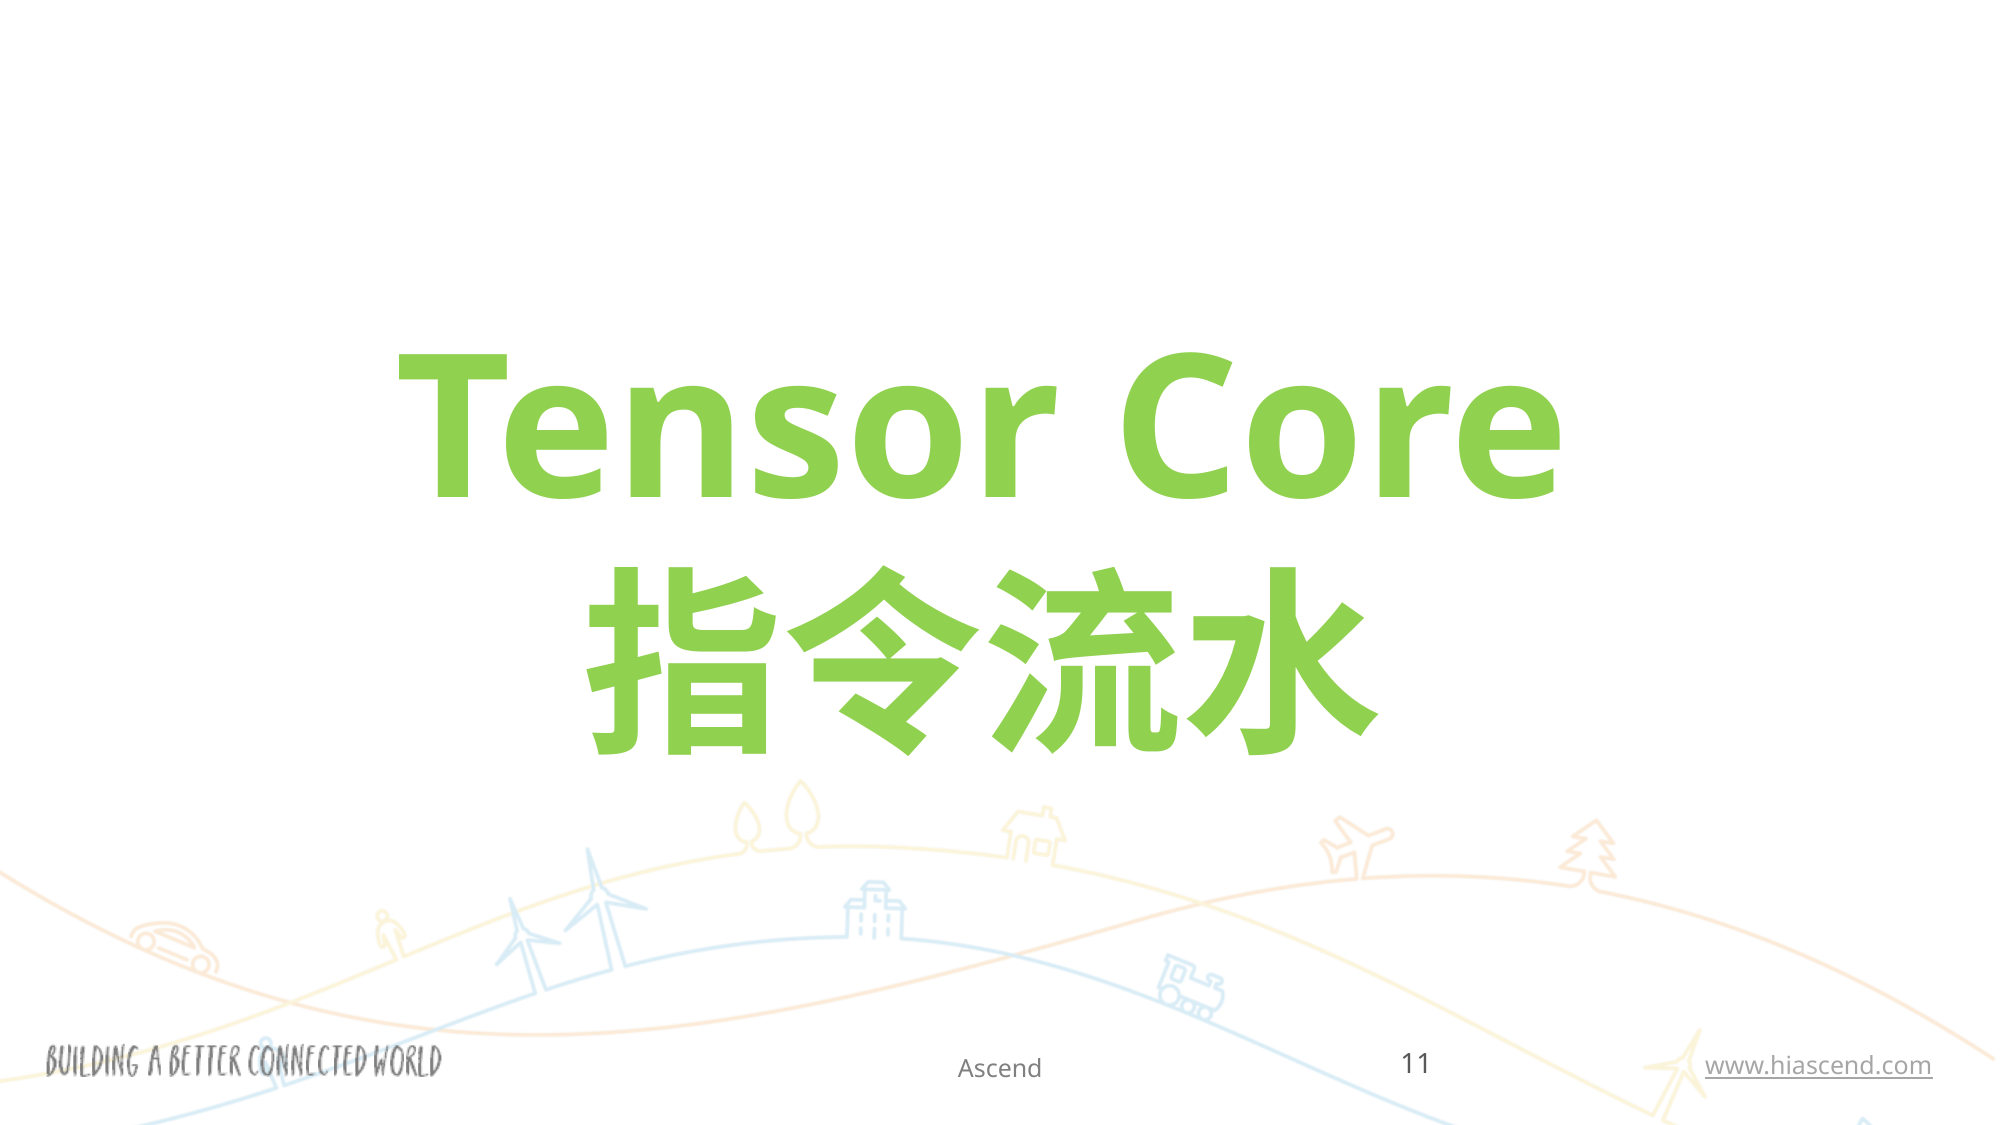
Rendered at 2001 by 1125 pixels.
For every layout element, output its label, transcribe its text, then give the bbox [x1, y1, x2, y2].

list Tensor Core 指令流水 [102, 90, 1863, 986]
picture [23, 1023, 468, 1105]
